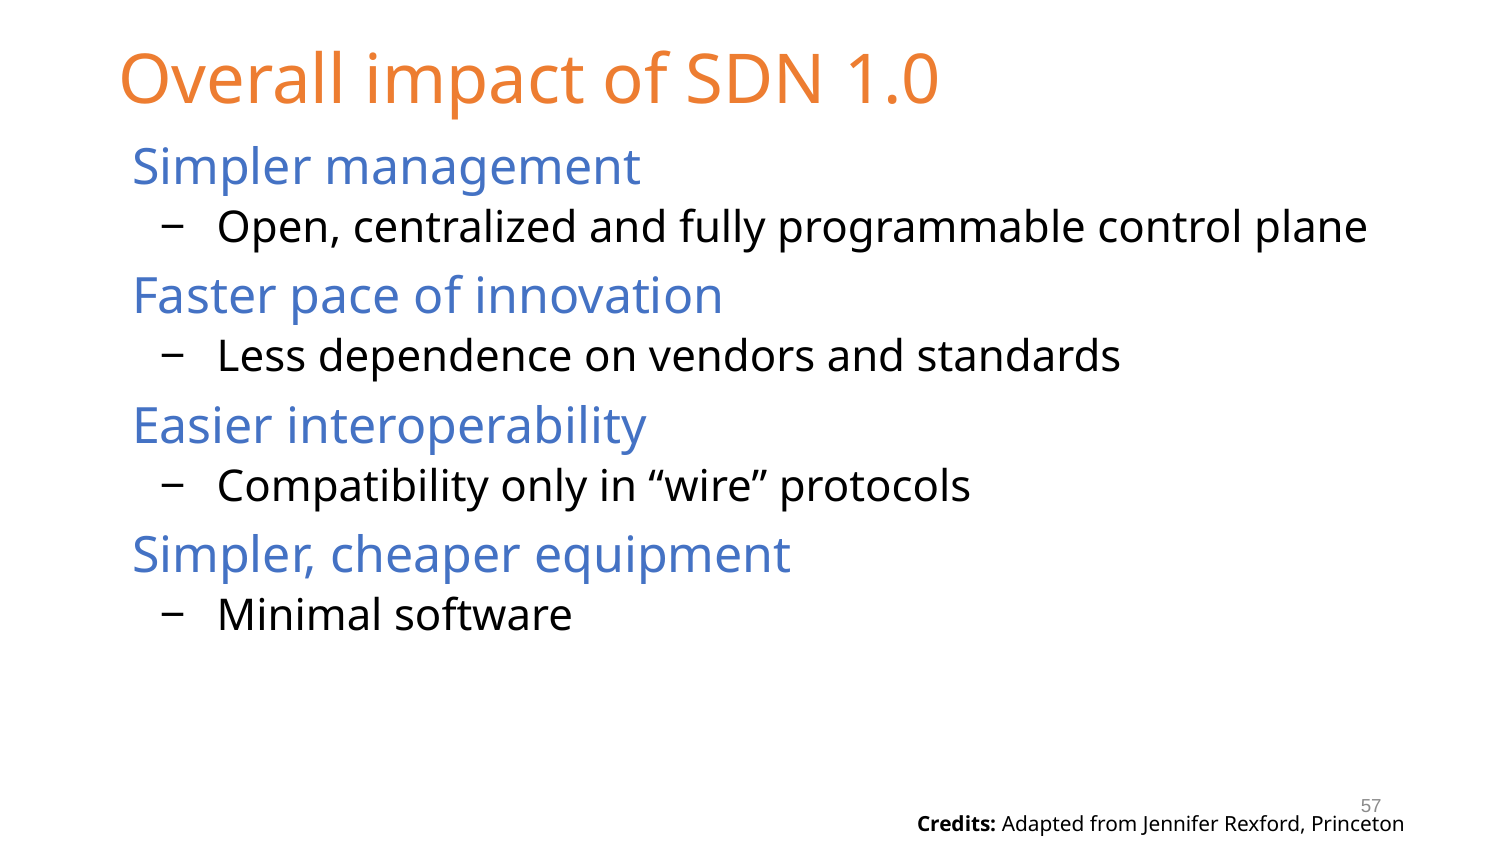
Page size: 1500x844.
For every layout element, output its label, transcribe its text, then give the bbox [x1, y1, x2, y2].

list Simpler management Open, centralized and fully programmable control plane Faster pace of innovation Less dependence on vendors and standards Easier interoperability Compatibility only in “wire” protocols Simpler, cheaper equipment Minimal software [103, 133, 1397, 782]
title Overall impact of SDN 1.0 [103, 44, 1397, 118]
slide_number 57 [1059, 782, 1397, 803]
text_box Credits: Adapted from Jennifer Rexford, Princeton [902, 803, 1420, 843]
